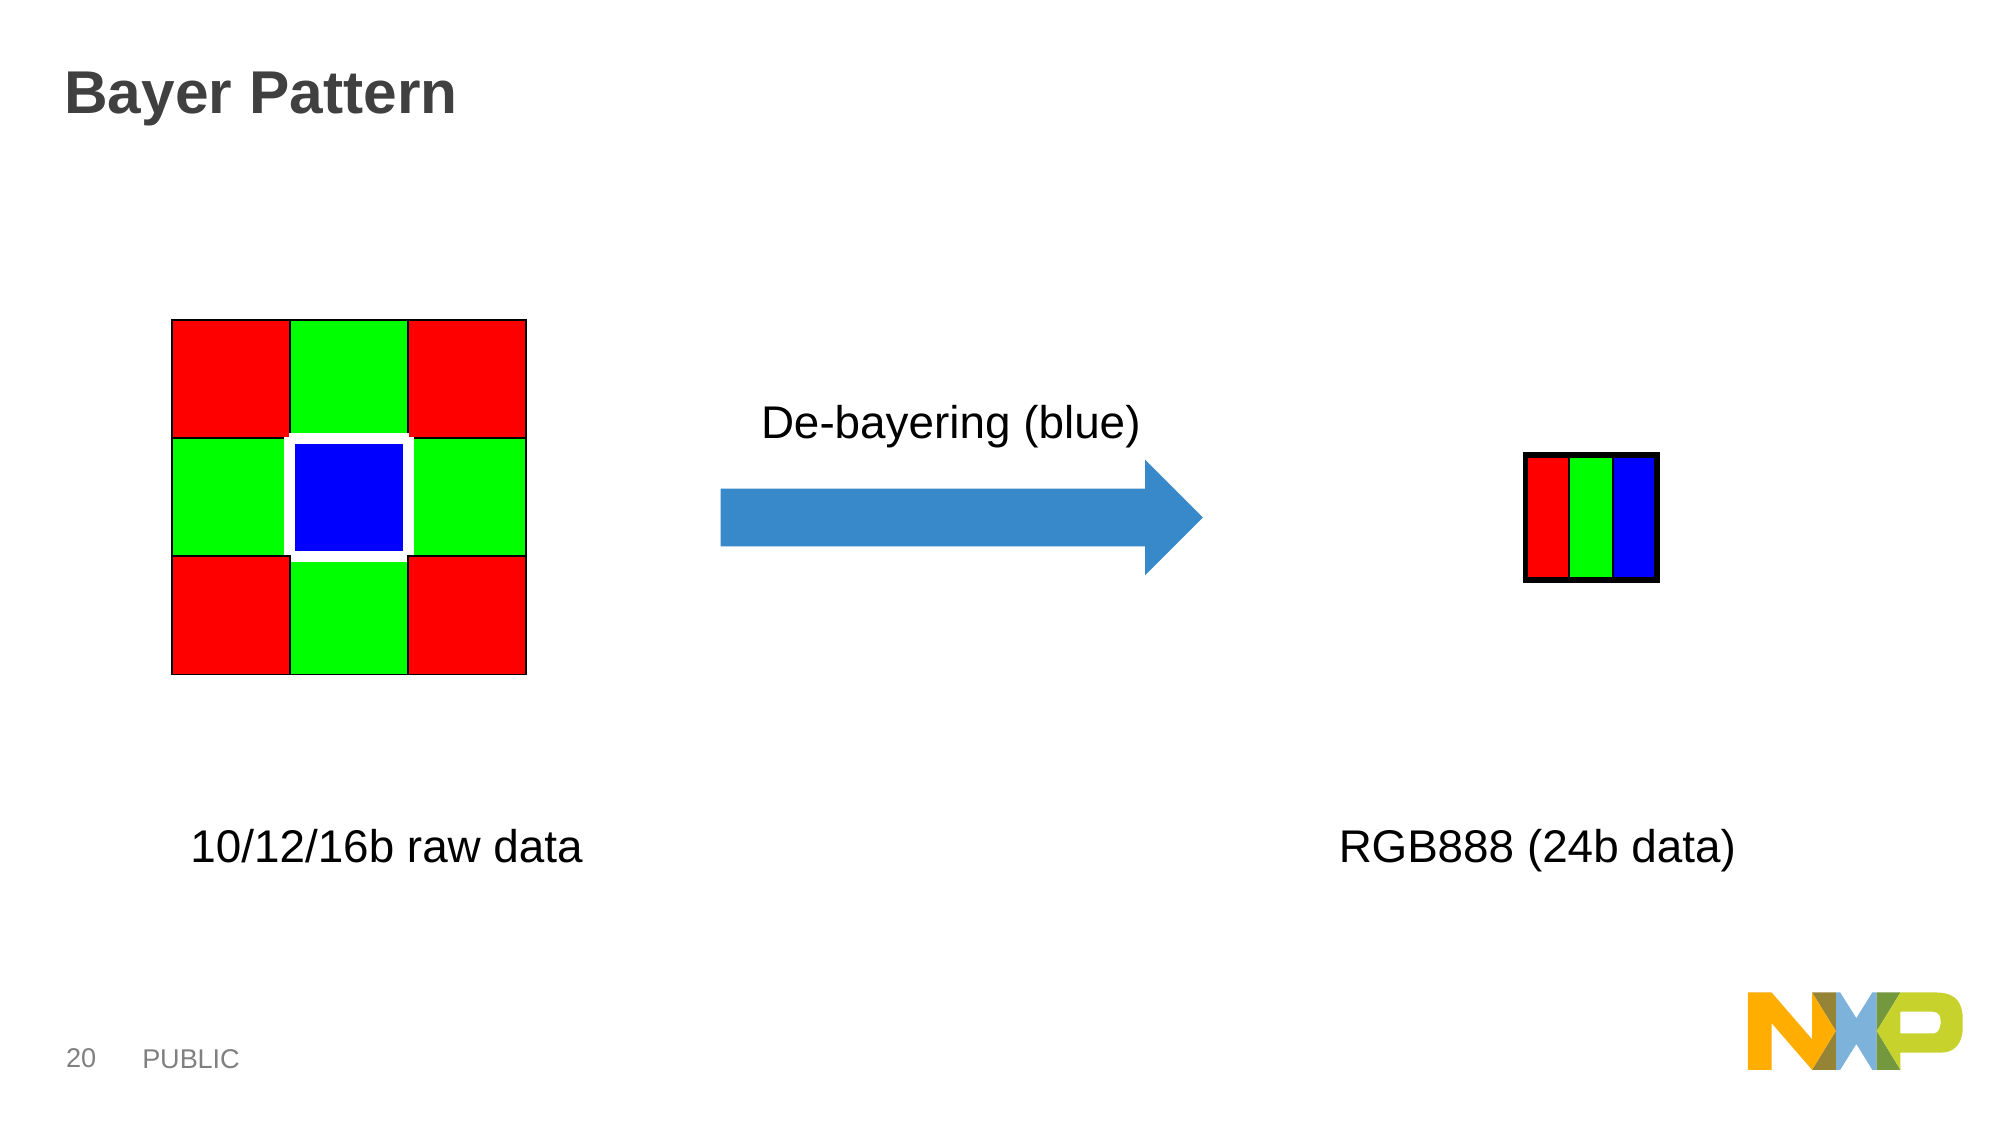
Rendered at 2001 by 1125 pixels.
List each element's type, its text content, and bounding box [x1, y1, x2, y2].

text_box 10/12/16b raw data [171, 808, 602, 878]
table_cell [173, 557, 289, 674]
table_cell [409, 557, 525, 674]
table_cell [414, 439, 525, 555]
table_cell [173, 439, 284, 555]
text_box RGB888 (24b data) [1322, 808, 1753, 878]
table_cell [291, 562, 407, 674]
text_box [718, 473, 1206, 578]
title Bayer Pattern [48, 45, 1963, 154]
table_header [291, 321, 407, 433]
table_cell [295, 444, 403, 551]
text_box De-bayering (blue) [720, 385, 1182, 473]
table_header [1570, 458, 1612, 577]
table_header [1528, 458, 1568, 577]
table_header [409, 321, 525, 437]
table_header [173, 321, 289, 437]
table_header [1614, 458, 1654, 577]
